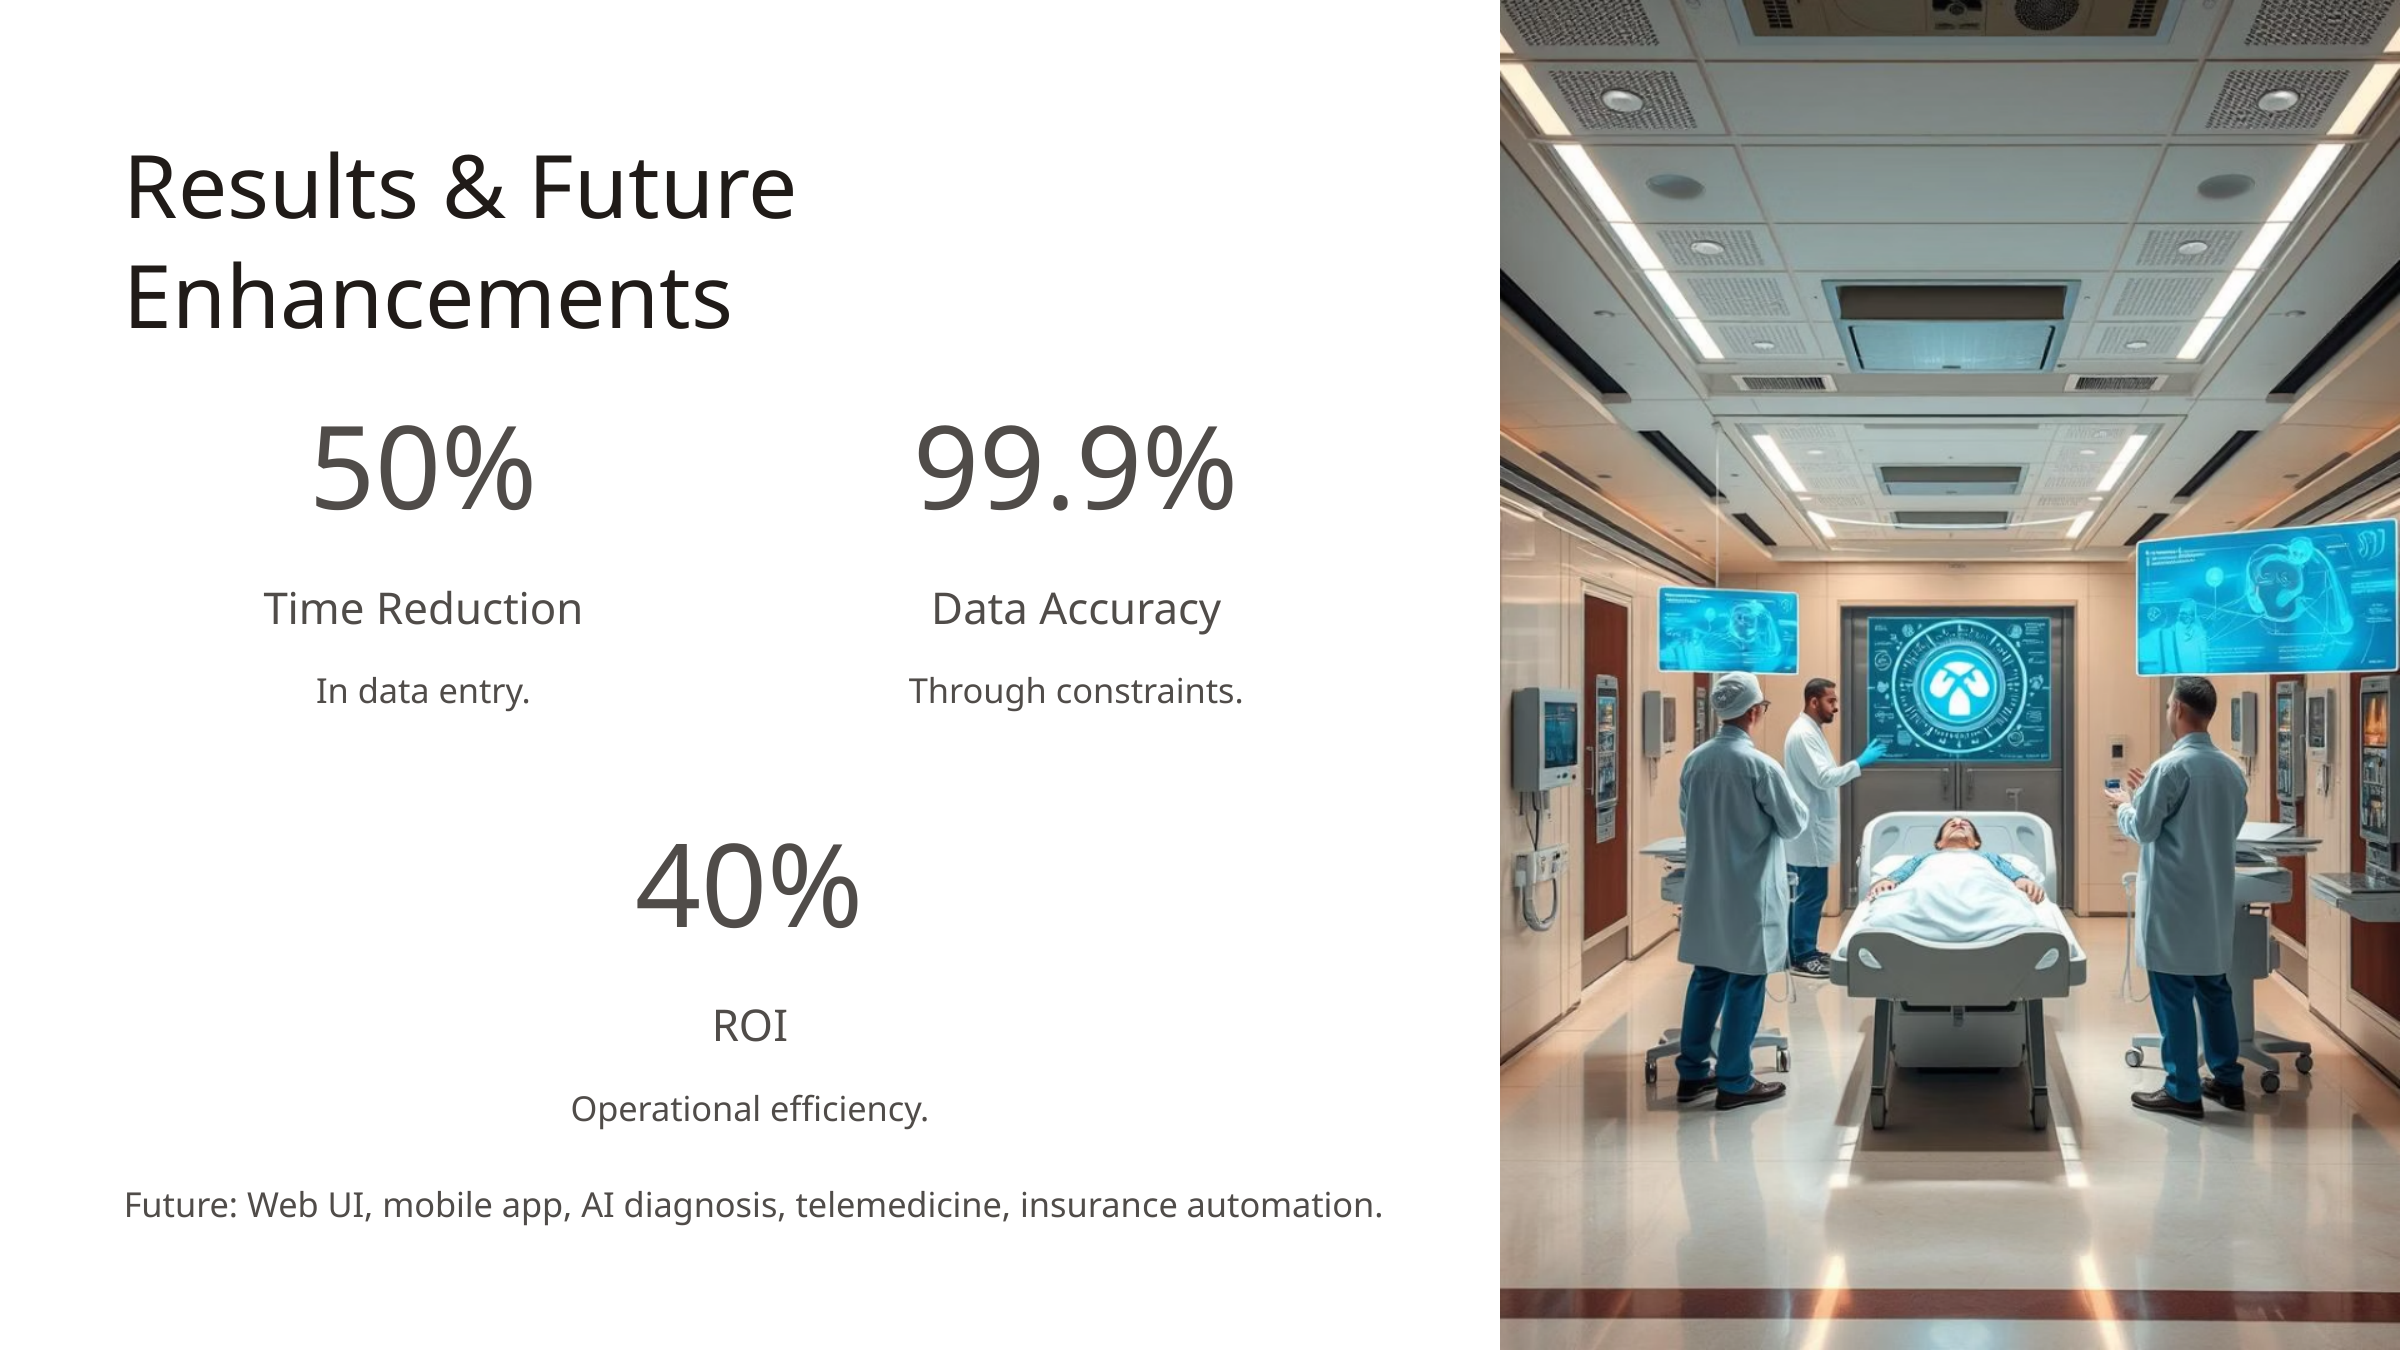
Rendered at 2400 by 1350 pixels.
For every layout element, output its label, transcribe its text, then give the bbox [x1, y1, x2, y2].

text_box Results & Future Enhancements [123, 125, 1377, 347]
text_box Future: Web UI, mobile app, AI diagnosis, telemedicine, insurance automation. [123, 1167, 1377, 1225]
text_box 50% [123, 417, 724, 534]
picture [1499, 0, 2400, 1350]
text_box 40% [450, 834, 1050, 952]
text_box ROI [529, 995, 971, 1051]
text_box Data Accuracy [855, 577, 1298, 633]
text_box 99.9% [776, 417, 1377, 534]
text_box Through constraints. [776, 654, 1377, 711]
text_box In data entry. [123, 654, 724, 711]
text_box Time Reduction [202, 577, 645, 633]
text_box Operational efficiency. [450, 1071, 1050, 1129]
